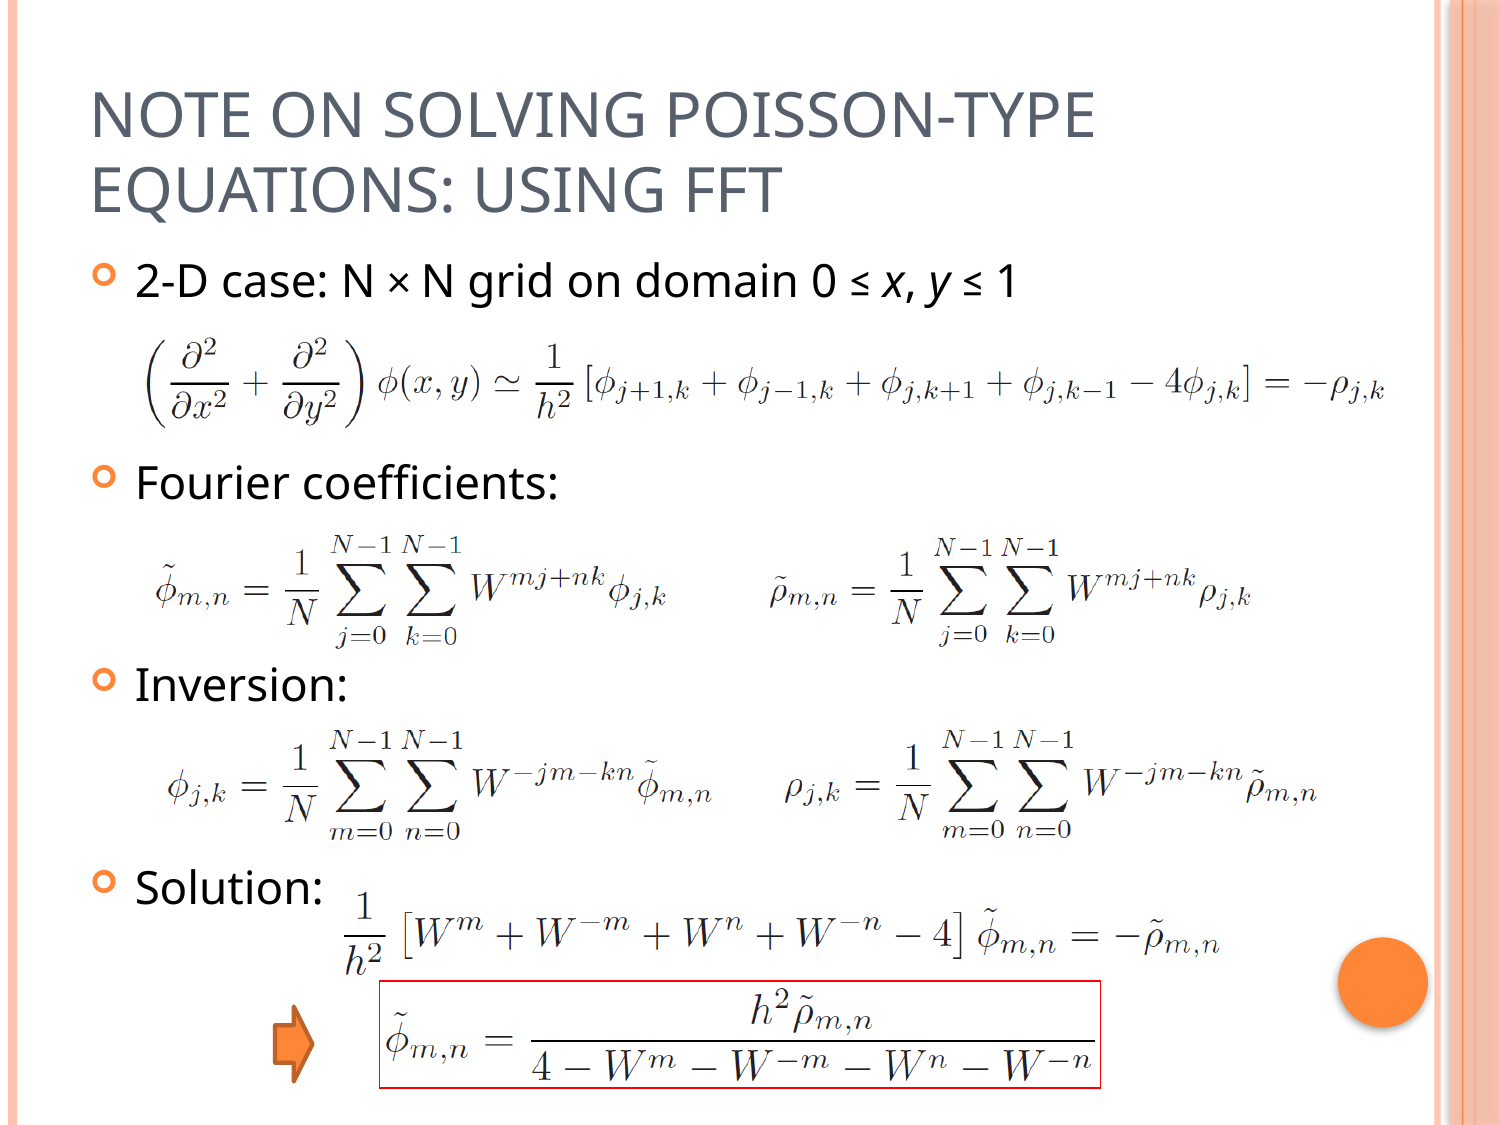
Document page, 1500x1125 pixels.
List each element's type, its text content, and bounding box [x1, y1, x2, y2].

list 2-D case: N × N grid on domain 0 ≤ x, y ≤ 1 Fourier coefficients: Inversion: Solution: [75, 244, 1300, 1070]
picture [149, 531, 672, 653]
picture [161, 718, 713, 848]
text_box [272, 1004, 315, 1084]
title Note on Solving Poisson-Type Equations: Using FFT [75, 45, 1300, 233]
picture [774, 718, 1326, 848]
picture [761, 531, 1254, 653]
picture [136, 326, 1388, 432]
picture [336, 881, 1226, 1088]
